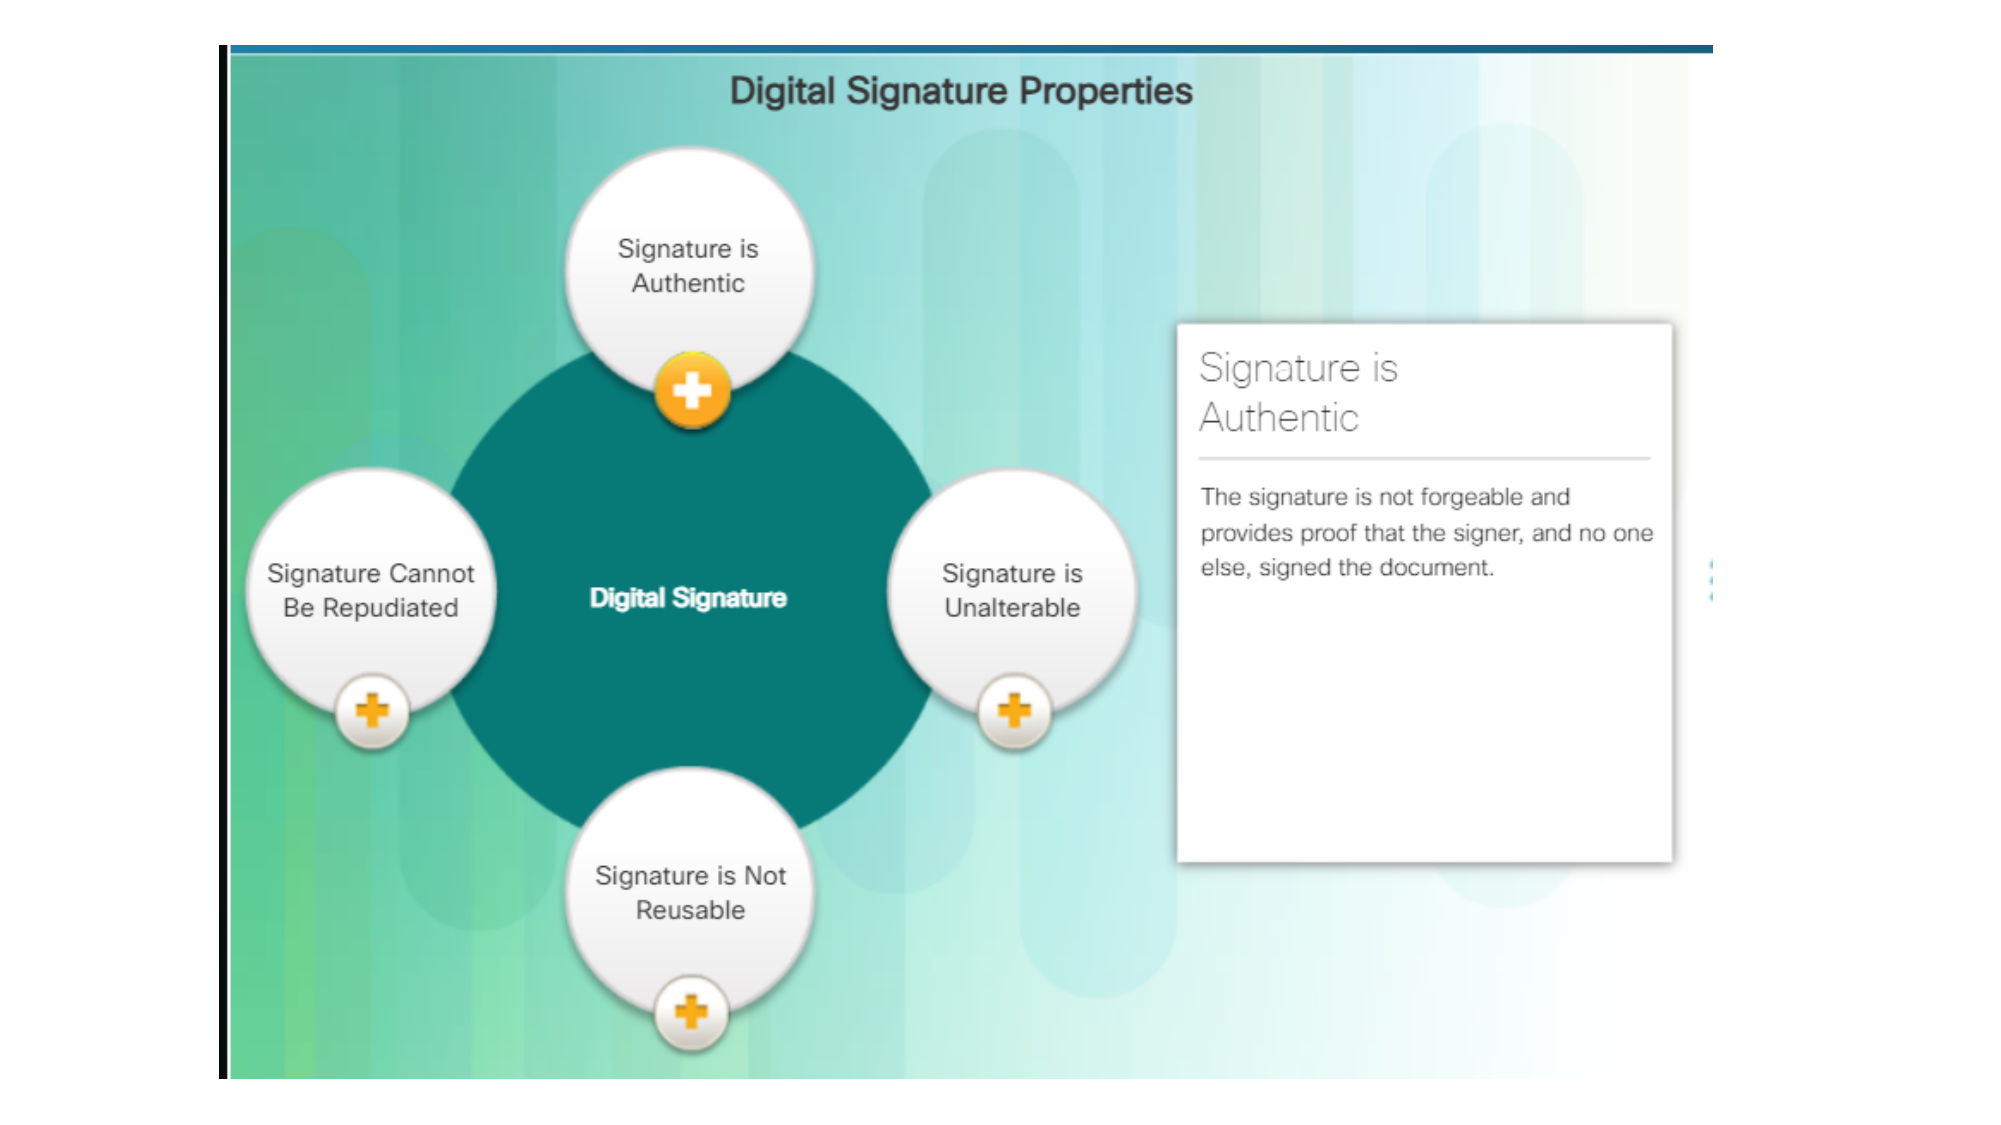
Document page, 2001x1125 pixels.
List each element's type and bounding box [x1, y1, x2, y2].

picture [219, 45, 1713, 1079]
